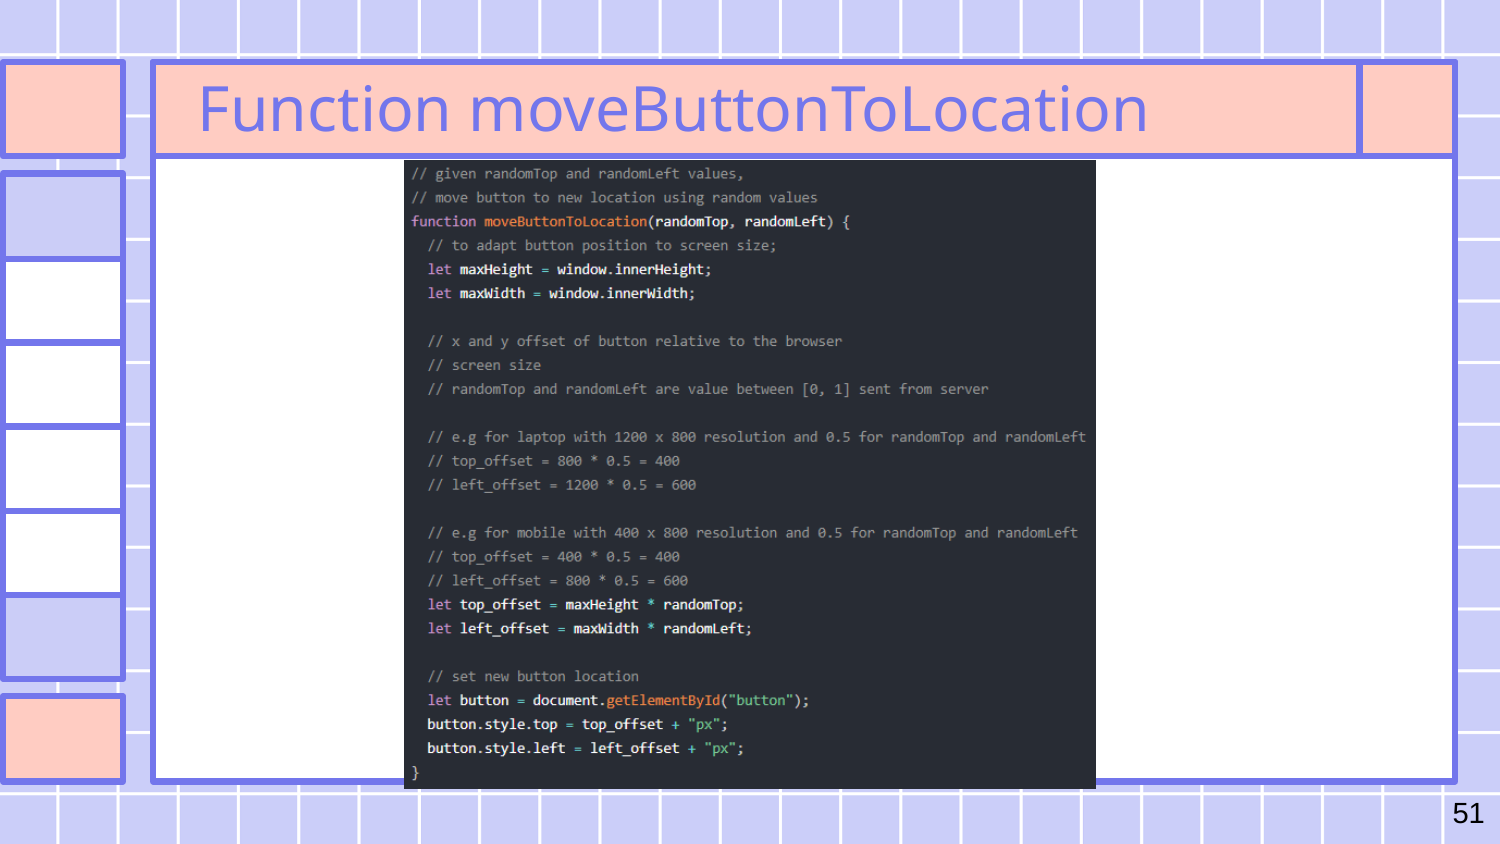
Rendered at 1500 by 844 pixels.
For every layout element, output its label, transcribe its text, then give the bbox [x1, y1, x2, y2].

picture [0, 0, 1500, 844]
title Function moveButtonToLocation [182, 64, 1318, 159]
slide_number 51 [1409, 779, 1500, 844]
